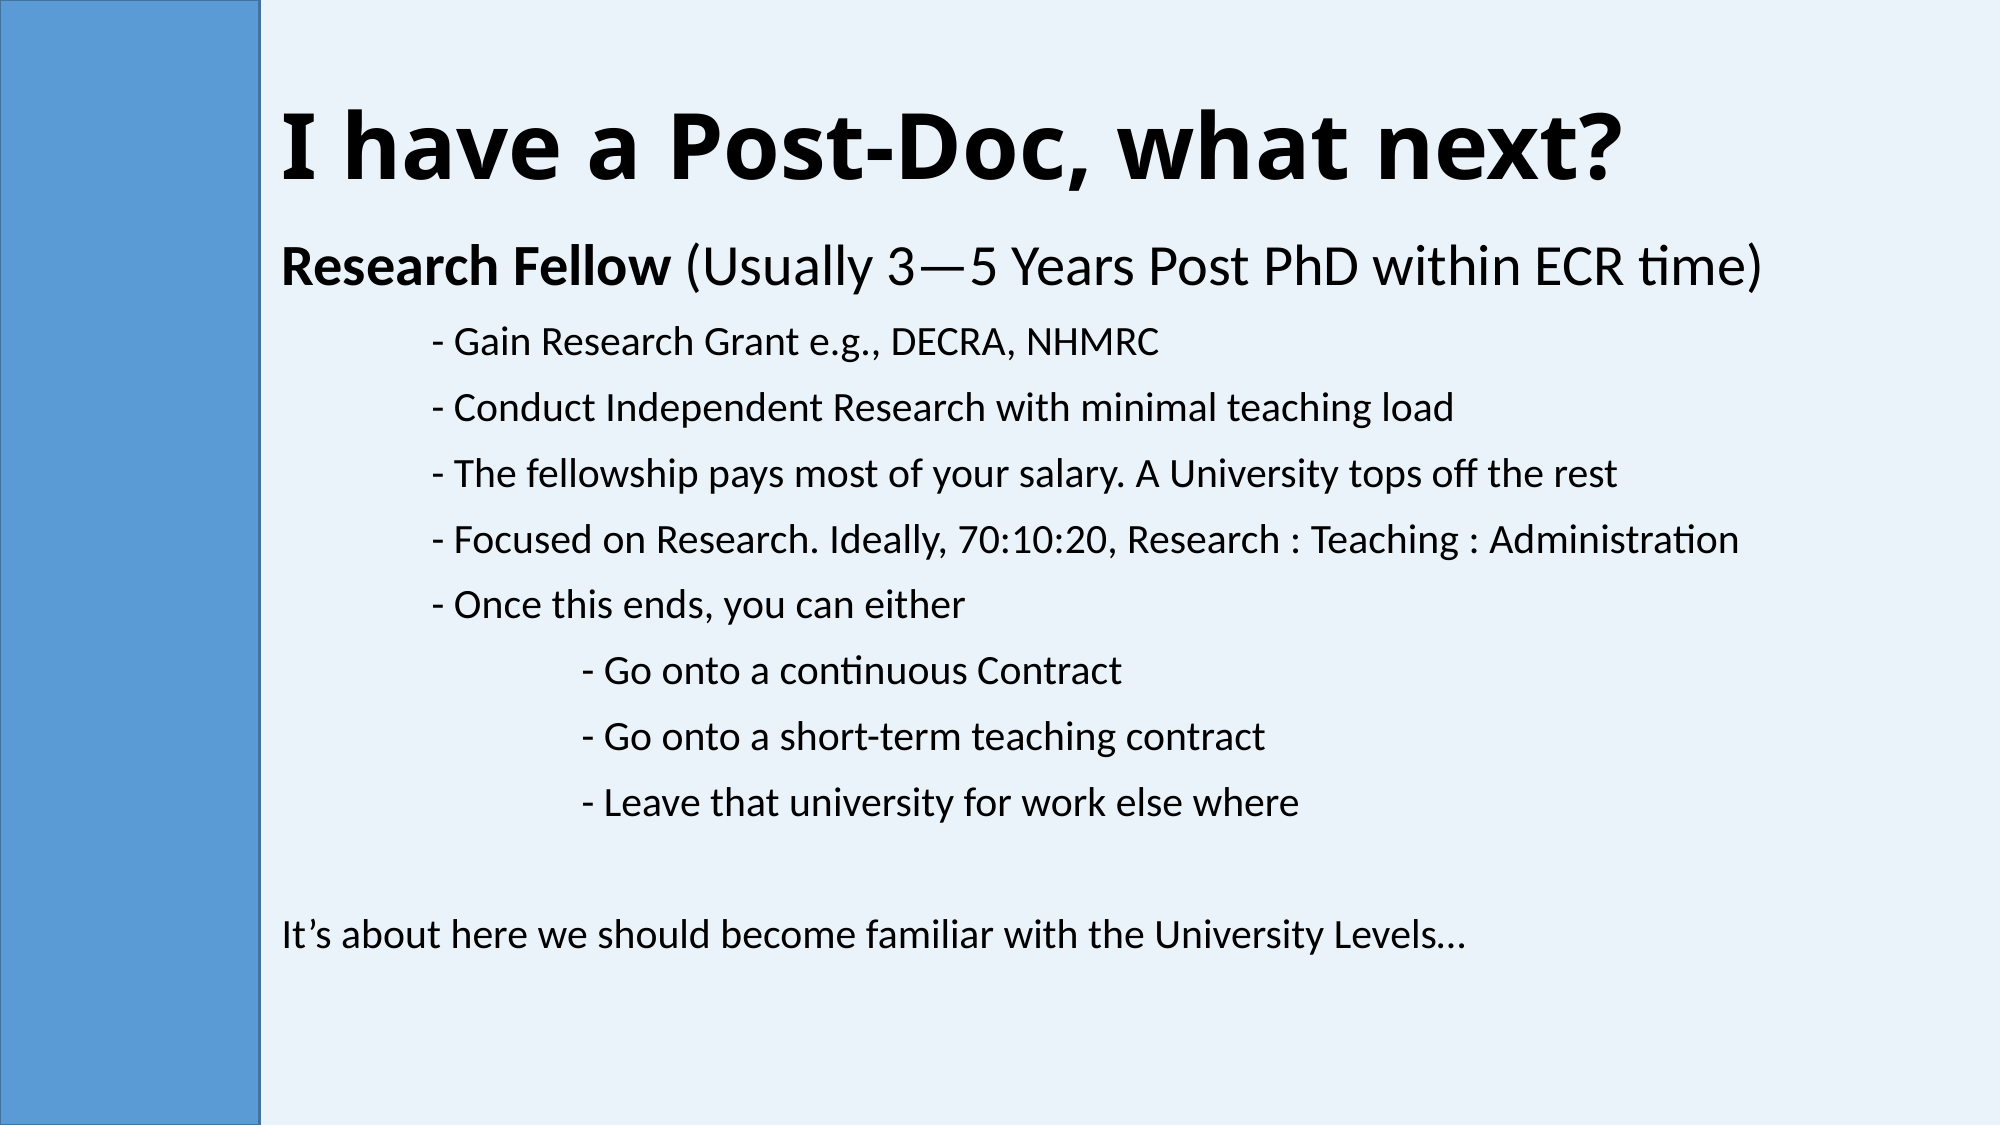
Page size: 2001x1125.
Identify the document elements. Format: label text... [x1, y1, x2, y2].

text_box [0, 0, 261, 1125]
title I have a Post-Doc, what next? [266, 41, 1968, 259]
list Research Fellow (Usually 3—5 Years Post PhD within ECR time) - Gain Research Grant e.g., DECRA, NHMRC - Conduct Independent Research with minimal teaching load - The fellowship pays most of your salary. A University tops off the rest - Focused on Research. Ideally, 70:10:20, Research : Teaching : Administration - Once this ends, you can either - Go onto a continuous Contract - Go onto a short-term teaching contract - Leave that university for work else where It’s about here we should become familiar with the University Levels… [266, 228, 1870, 1066]
